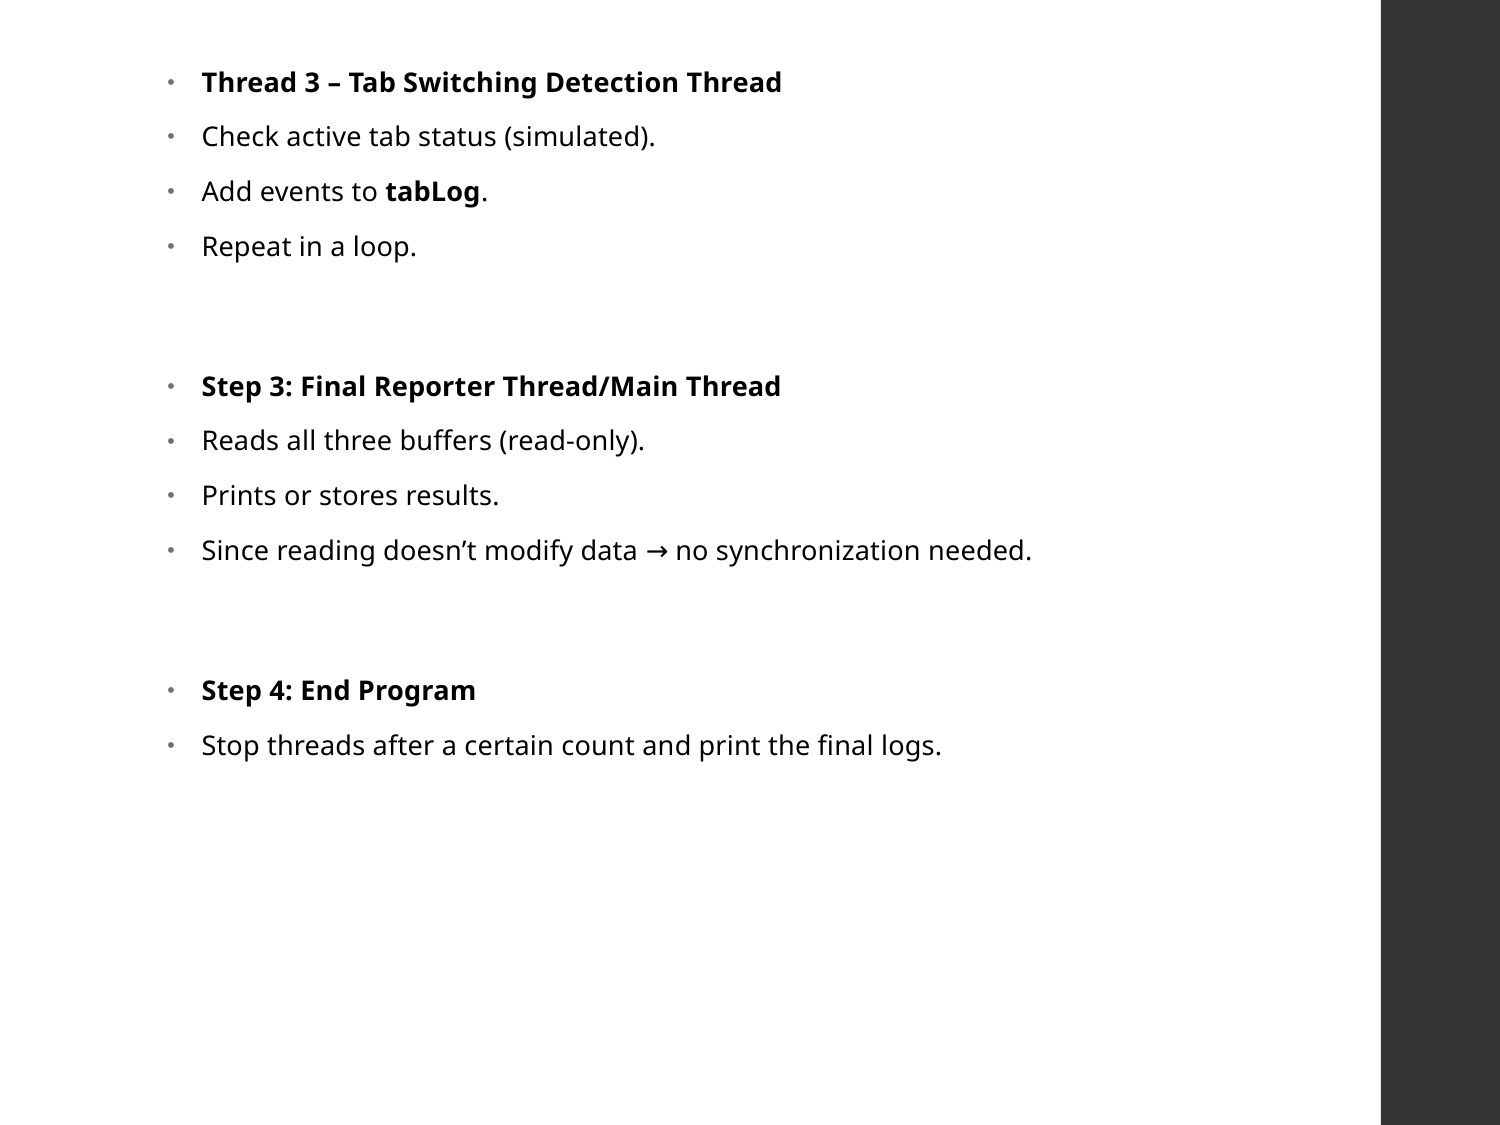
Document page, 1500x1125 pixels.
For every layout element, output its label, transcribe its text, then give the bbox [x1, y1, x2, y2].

list Thread 3 – Tab Switching Detection Thread Check active tab status (simulated). Add events to tabLog. Repeat in a loop. Step 3: Final Reporter Thread/Main Thread Reads all three buffers (read-only). Prints or stores results. Since reading doesn’t modify data → no synchronization needed. Step 4: End Program Stop threads after a certain count and print the final logs. [152, 60, 1210, 774]
